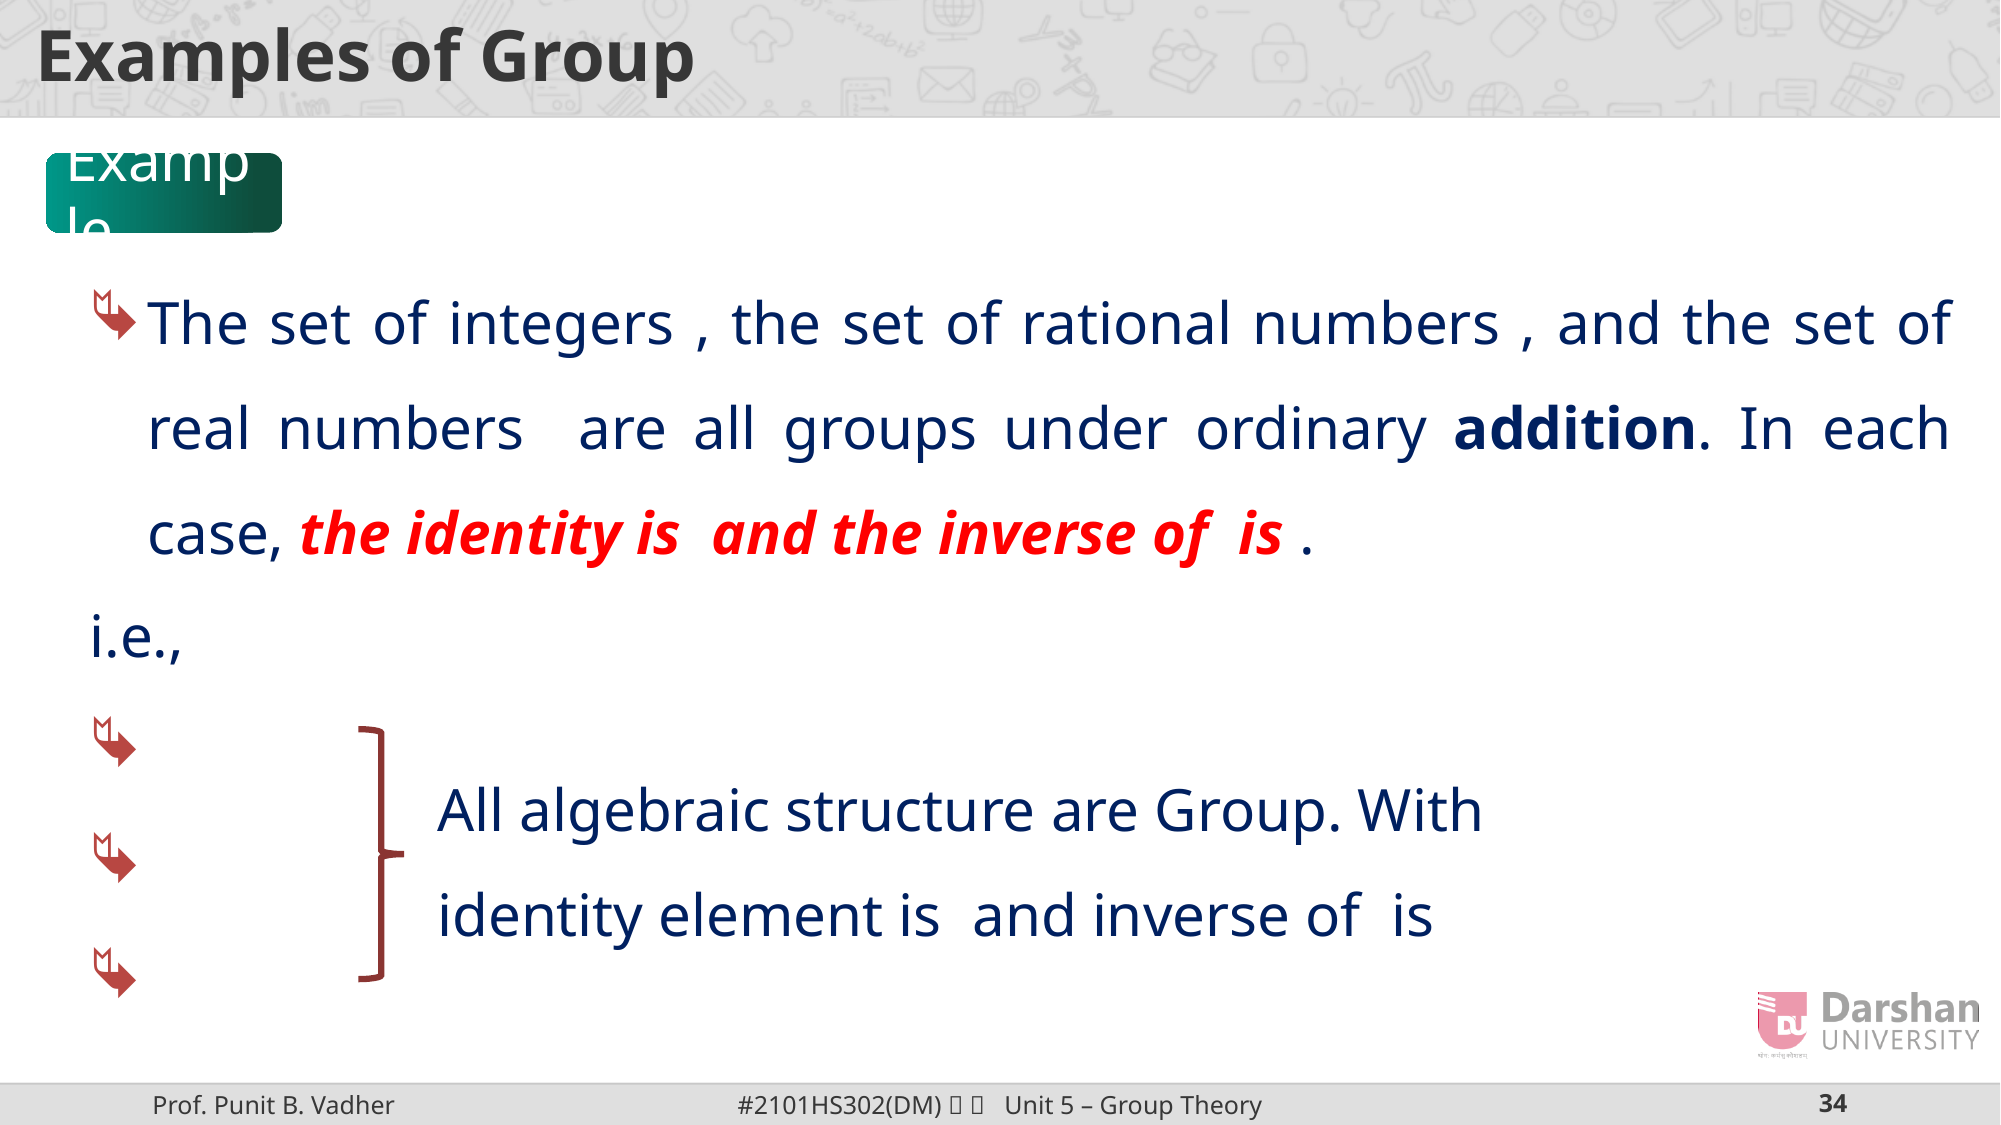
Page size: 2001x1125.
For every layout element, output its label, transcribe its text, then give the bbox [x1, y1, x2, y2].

text_box [358, 728, 405, 980]
text_box solution [1758, 992, 1979, 1059]
text_box Example [46, 153, 283, 233]
title Examples of Group [0, 0, 2000, 117]
